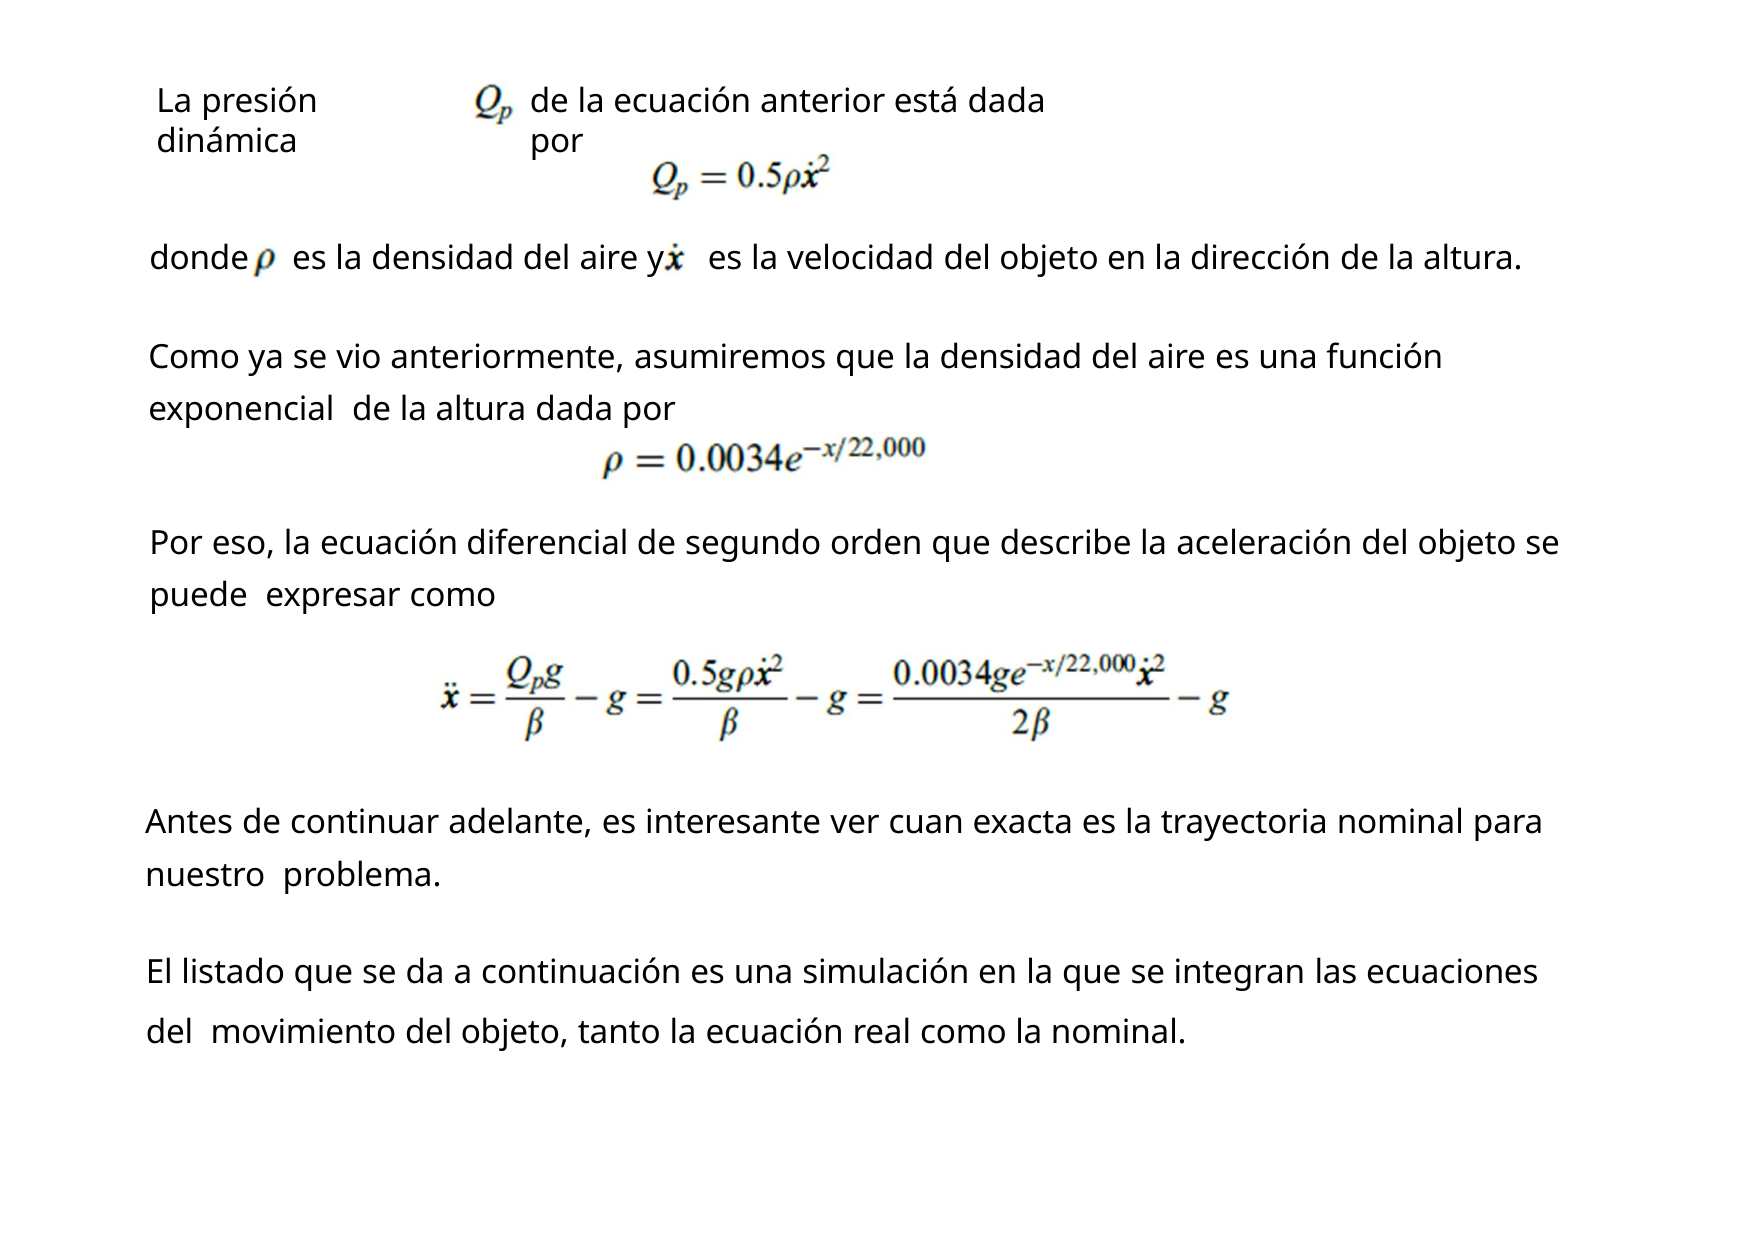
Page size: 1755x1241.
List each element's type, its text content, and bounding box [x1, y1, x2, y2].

text_box de la ecuación anterior está dada por [527, 77, 1082, 159]
picture [649, 152, 836, 203]
picture [436, 653, 1234, 742]
text_box La presión dinámica [154, 77, 458, 159]
picture [661, 241, 690, 275]
picture [473, 79, 518, 129]
text_box donde es la densidad del aire y es la velocidad del objeto en la dirección de la altura. Como ya se vio anteriormente, asumiremos que la densidad del aire es una función exponencial de la altura dada por Por eso, la ecuación diferencial de segundo orden que describe la aceleración del objeto se puede expresar como [146, 233, 1607, 614]
text_box Antes de continuar adelante, es interesante ver cuan exacta es la trayectoria nominal para nuestro problema. El listado que se da a continuación es una simulación en la que se integran las ecuaciones del movimiento del objeto, tanto la ecuación real como la nominal. [143, 786, 1603, 1050]
picture [596, 432, 930, 483]
picture [251, 244, 280, 278]
